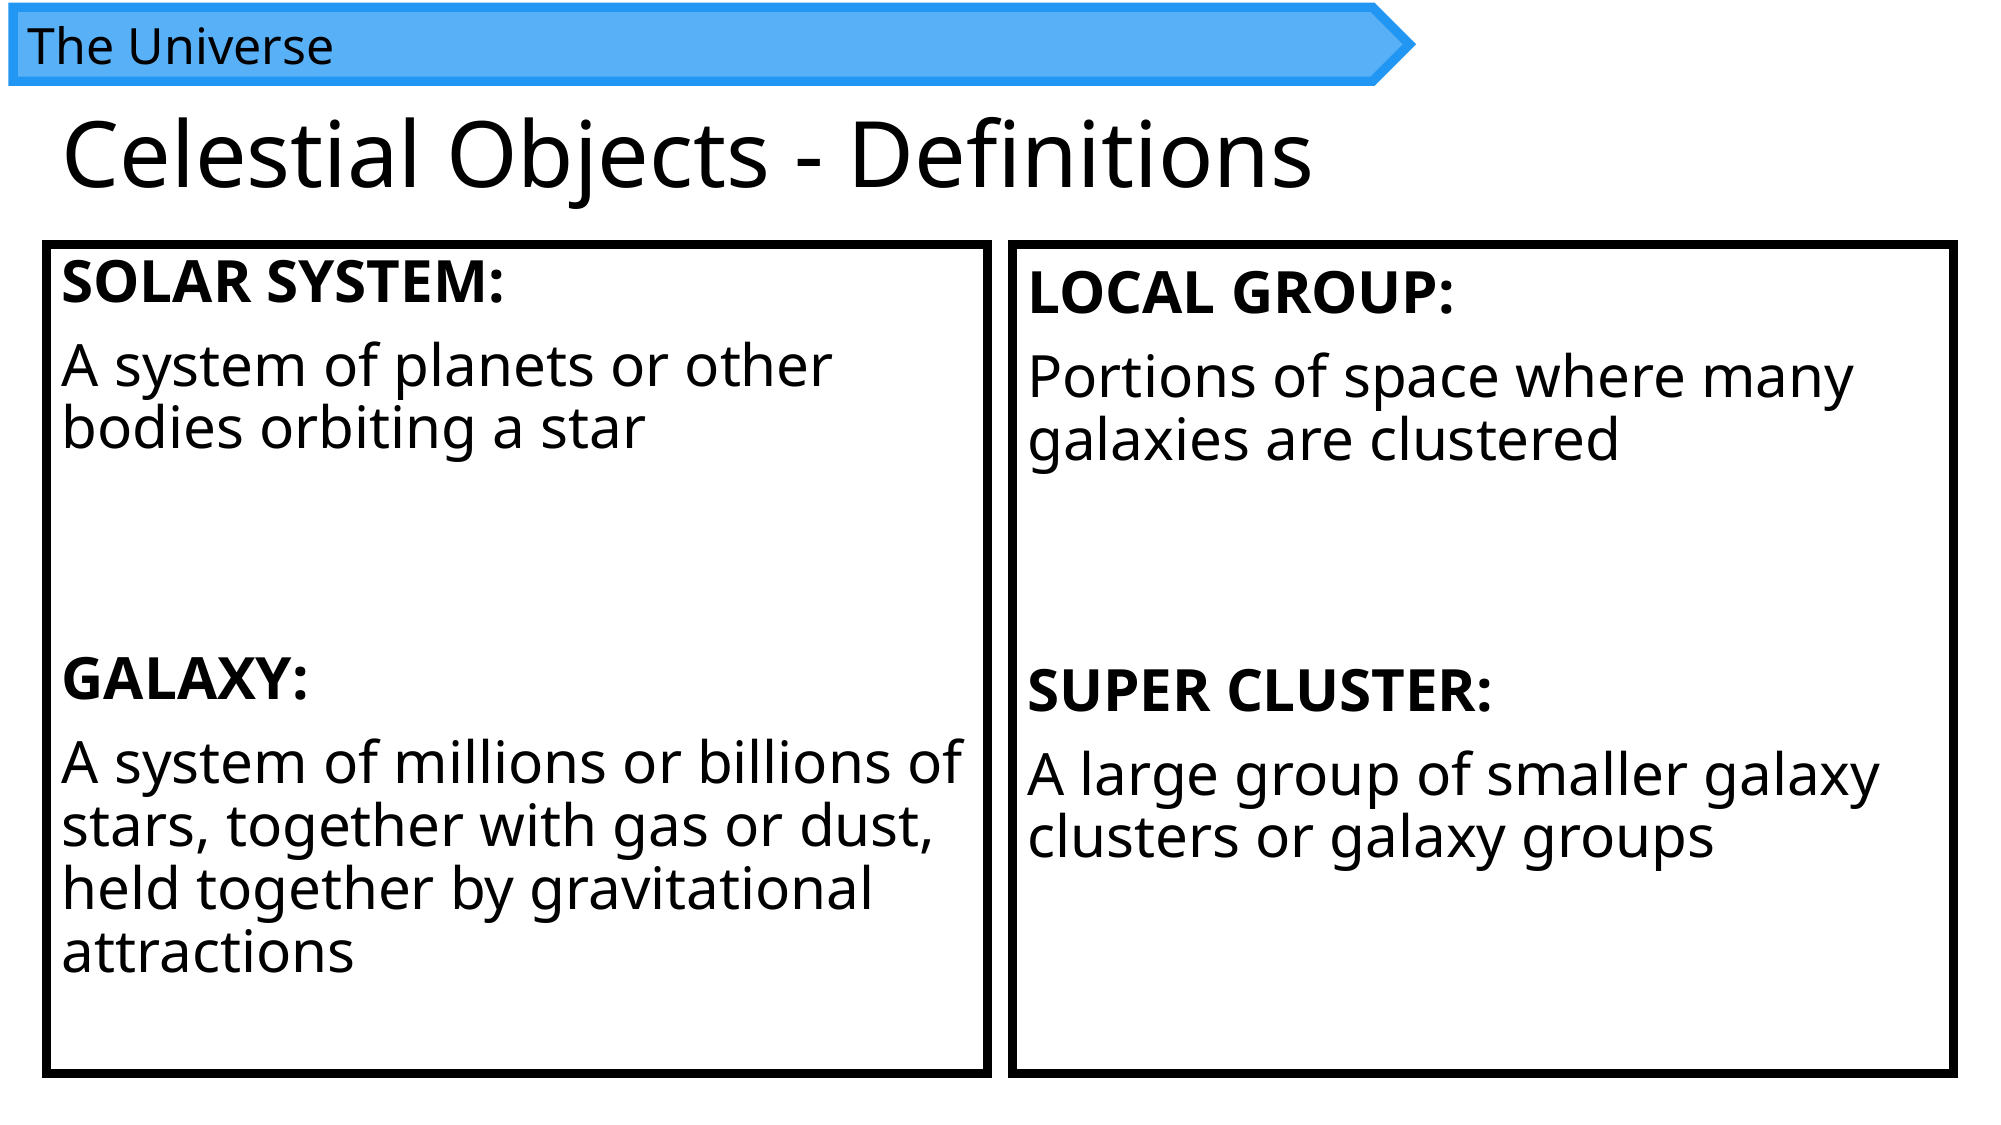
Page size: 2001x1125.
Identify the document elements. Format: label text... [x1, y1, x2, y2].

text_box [13, 7, 1410, 82]
text_box [46, 244, 988, 1075]
text_box [1011, 244, 1954, 1075]
title Celestial Objects - Definitions [46, 92, 1954, 223]
list SOLAR SYSTEM: A system of planets or other bodies orbiting a star GALAXY: A system of millions or billions of stars, together with gas or dust, held together by gravitational attractions [46, 1075, 988, 1086]
list LOCAL GROUP: Portions of space where many galaxies are clustered SUPER CLUSTER: A large group of smaller galaxy clusters or galaxy groups [1012, 1075, 1954, 1086]
